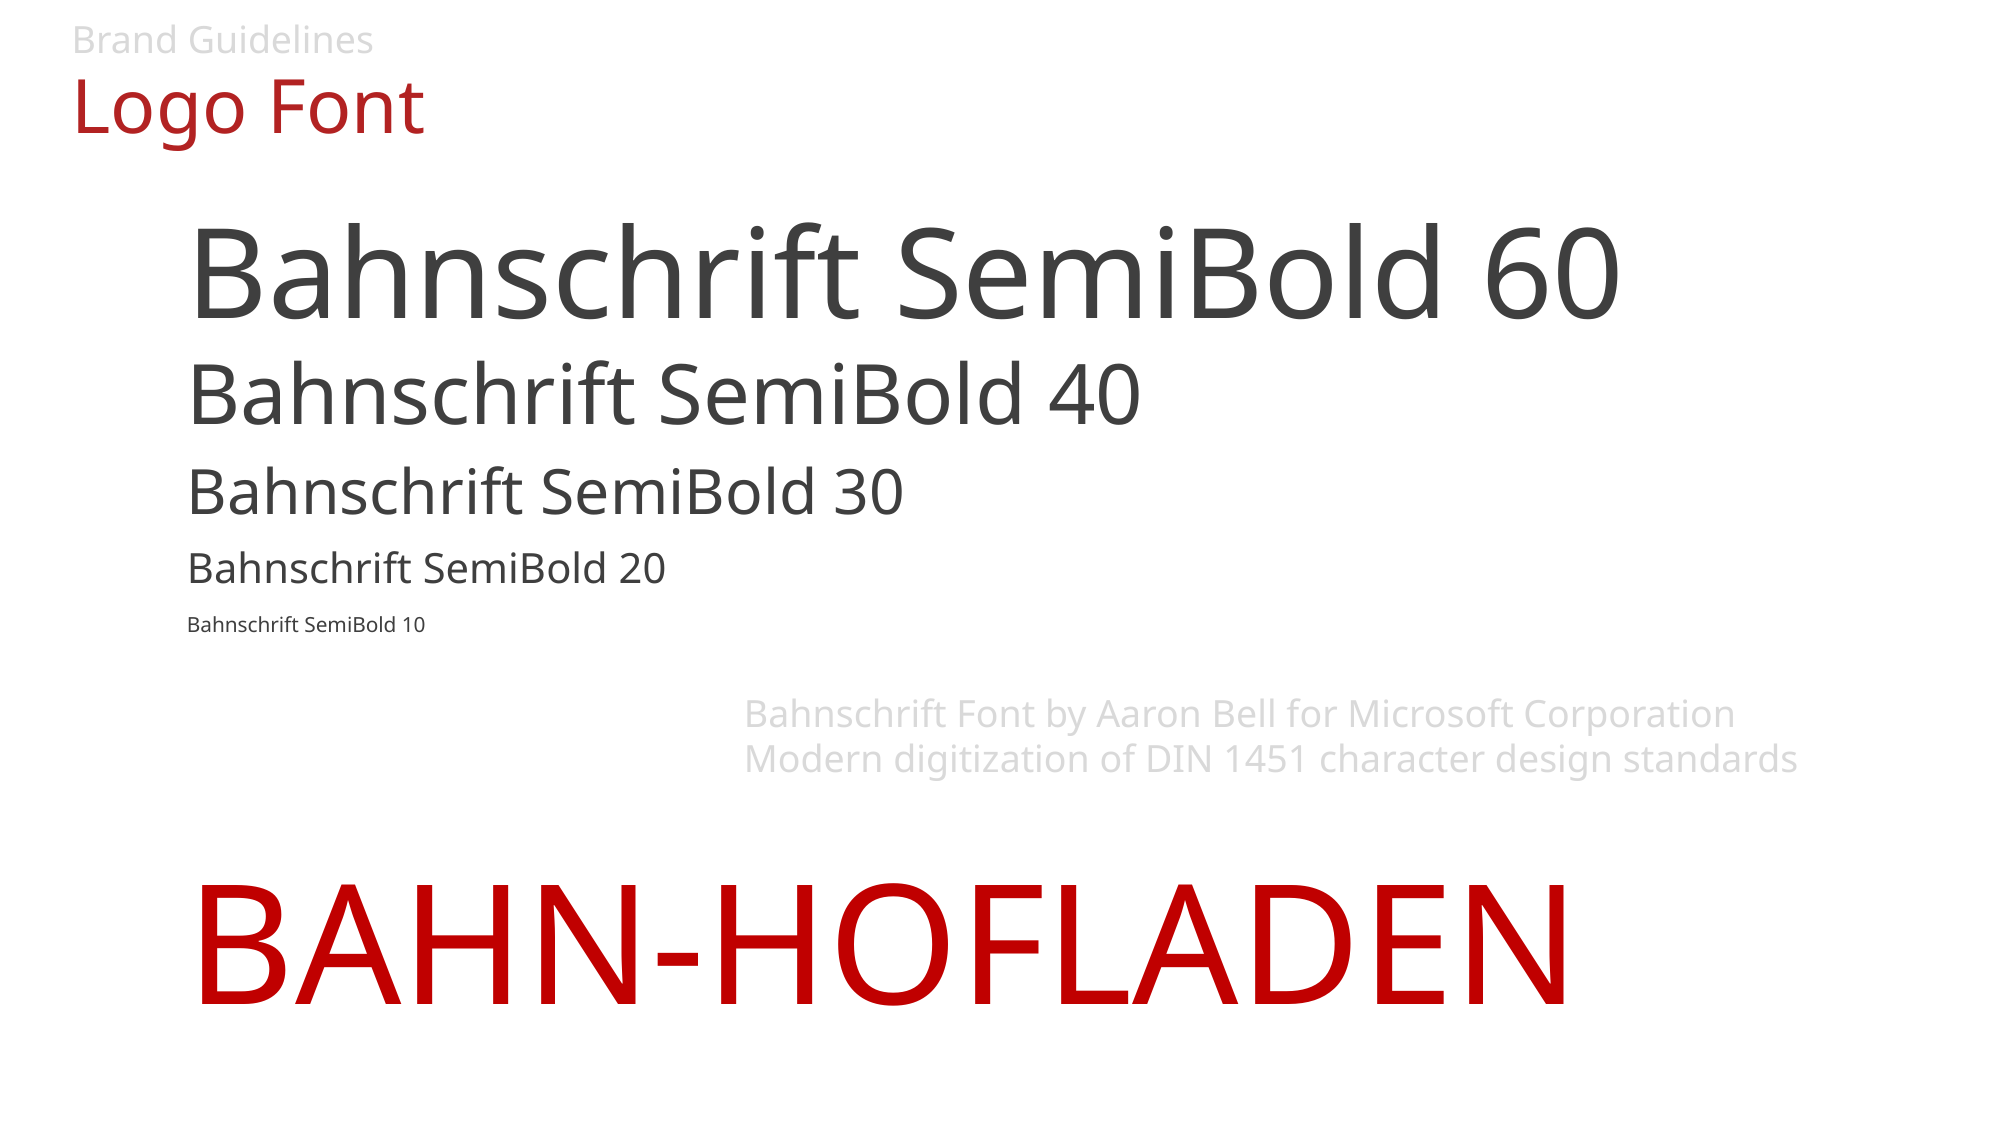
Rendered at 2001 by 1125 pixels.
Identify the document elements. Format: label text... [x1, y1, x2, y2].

text_box Bahnschrift SemiBold 40 [172, 345, 1691, 452]
text_box Bahnschrift SemiBold 10 [172, 606, 1691, 648]
text_box Bahnschrift SemiBold 30 [172, 452, 1691, 540]
text_box Brand Guidelines [56, 14, 578, 61]
text_box BAHN-HOFLADEN [172, 853, 1691, 1035]
text_box Bahnschrift SemiBold 60 [172, 202, 1691, 313]
text_box Bahnschrift Font by Aaron Bell for Microsoft Corporation Modern digitization of DIN 1451 character design standards [729, 682, 1964, 787]
text_box Bahnschrift SemiBold 20 [172, 540, 1691, 606]
text_box Logo Font [56, 61, 662, 171]
